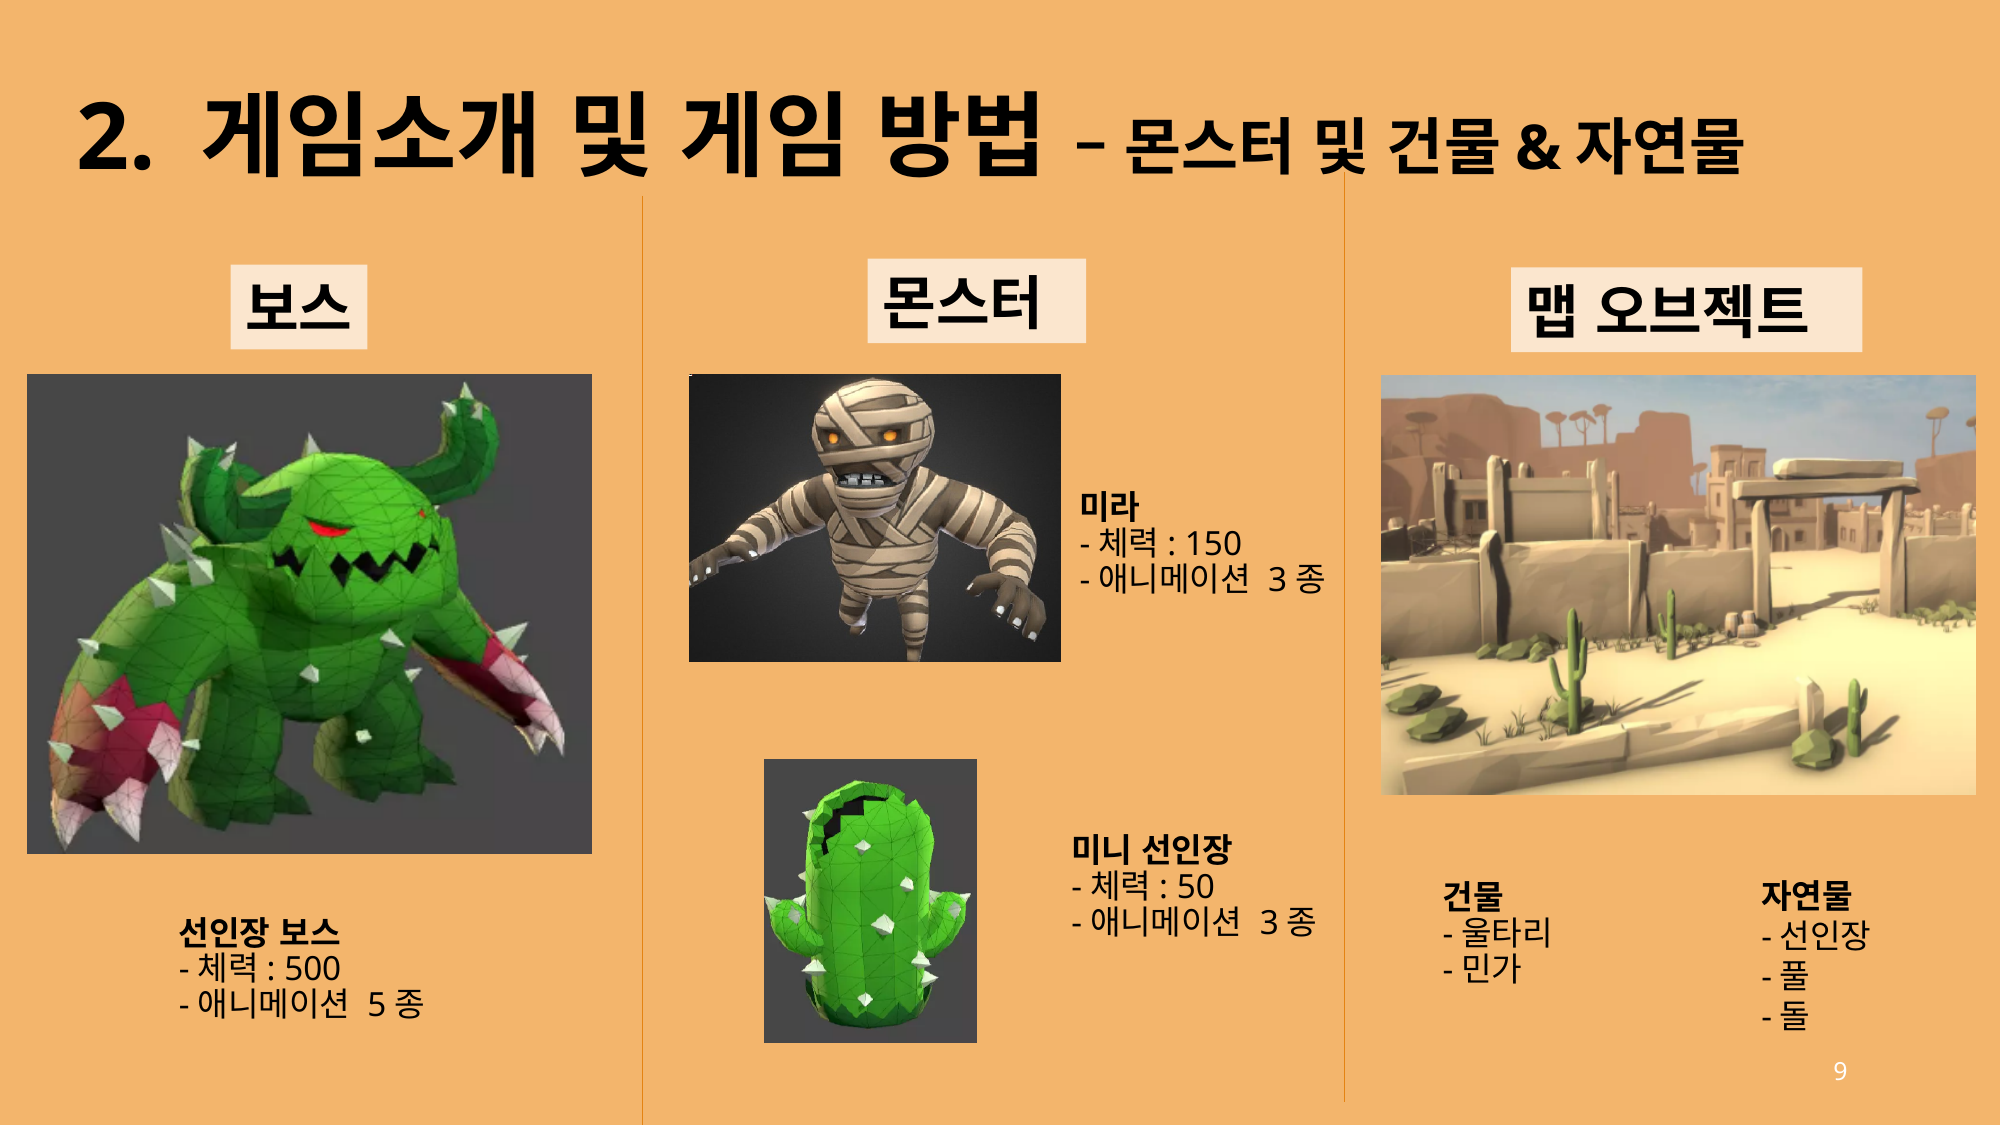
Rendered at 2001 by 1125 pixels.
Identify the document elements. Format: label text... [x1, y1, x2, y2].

slide_number 9 [1412, 1042, 1863, 1103]
text_box 미라 -체력: 150 -애니메이션 3종 [1064, 472, 1344, 618]
picture [689, 374, 1061, 662]
text_box 자연물 -선인장 -풀 -돌 [1746, 868, 1916, 1043]
picture [764, 759, 977, 1043]
text_box 미라 -체력: 150 -애니메이션 3종 [1345, 472, 1353, 618]
text_box 미니 선인장 -체력: 50 -애니메이션 3종 [1056, 815, 1344, 961]
text_box 보스 [230, 264, 368, 350]
text_box 맵 오브젝트 [1511, 267, 1863, 353]
text_box 몬스터 [867, 258, 1087, 344]
text_box 건물 -울타리 -민가 [1427, 844, 1608, 1062]
text_box 선인장 보스 -체력: 500 -애니메이션 5종 [163, 897, 497, 1043]
picture [1381, 375, 1976, 795]
text_box 2. 게임소개 및 게임 방법 – 몬스터 및 건물&자연물 [60, 53, 1886, 225]
picture [27, 374, 592, 854]
